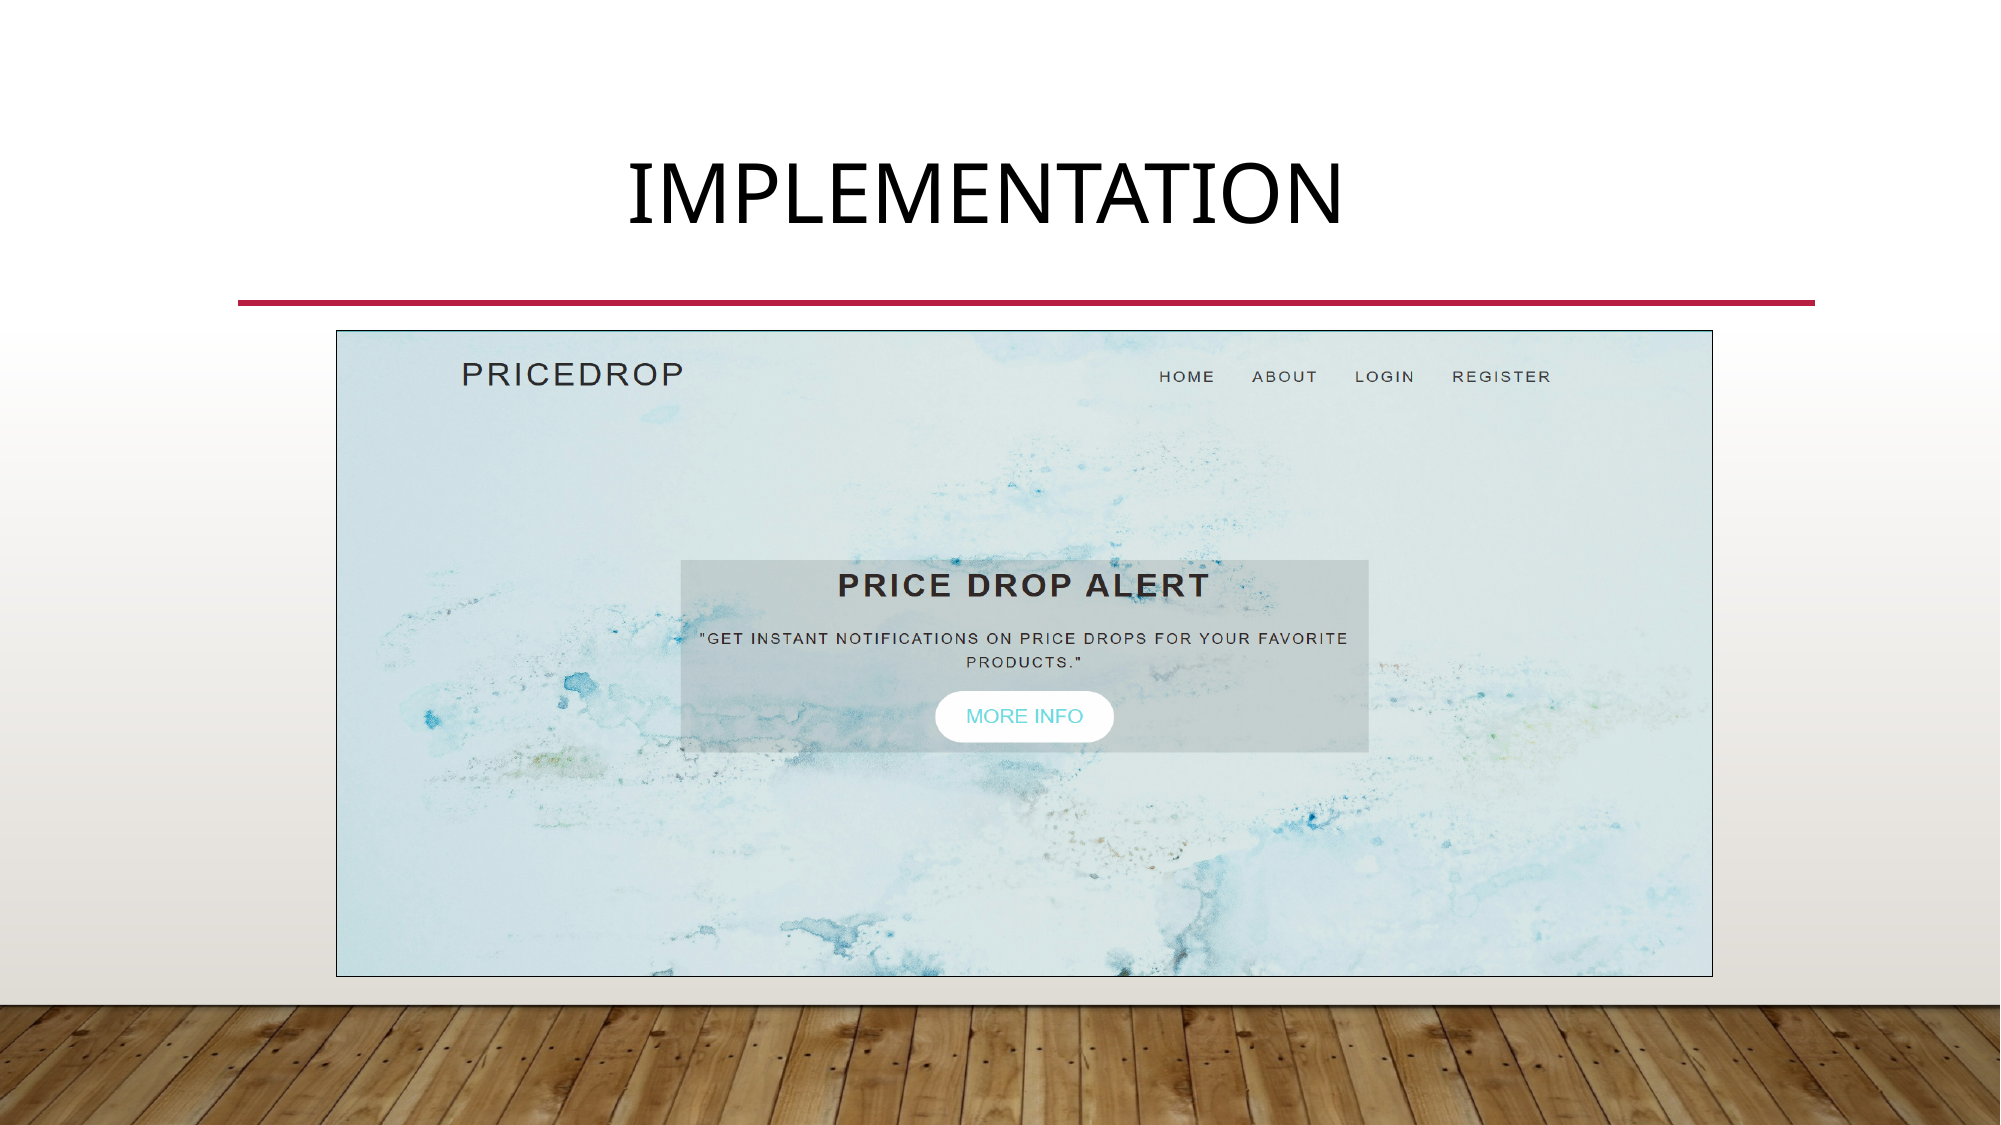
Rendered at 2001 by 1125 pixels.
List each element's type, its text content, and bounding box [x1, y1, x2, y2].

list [336, 330, 1713, 977]
picture [0, 1005, 2000, 1125]
title Implementation [199, 82, 1776, 255]
